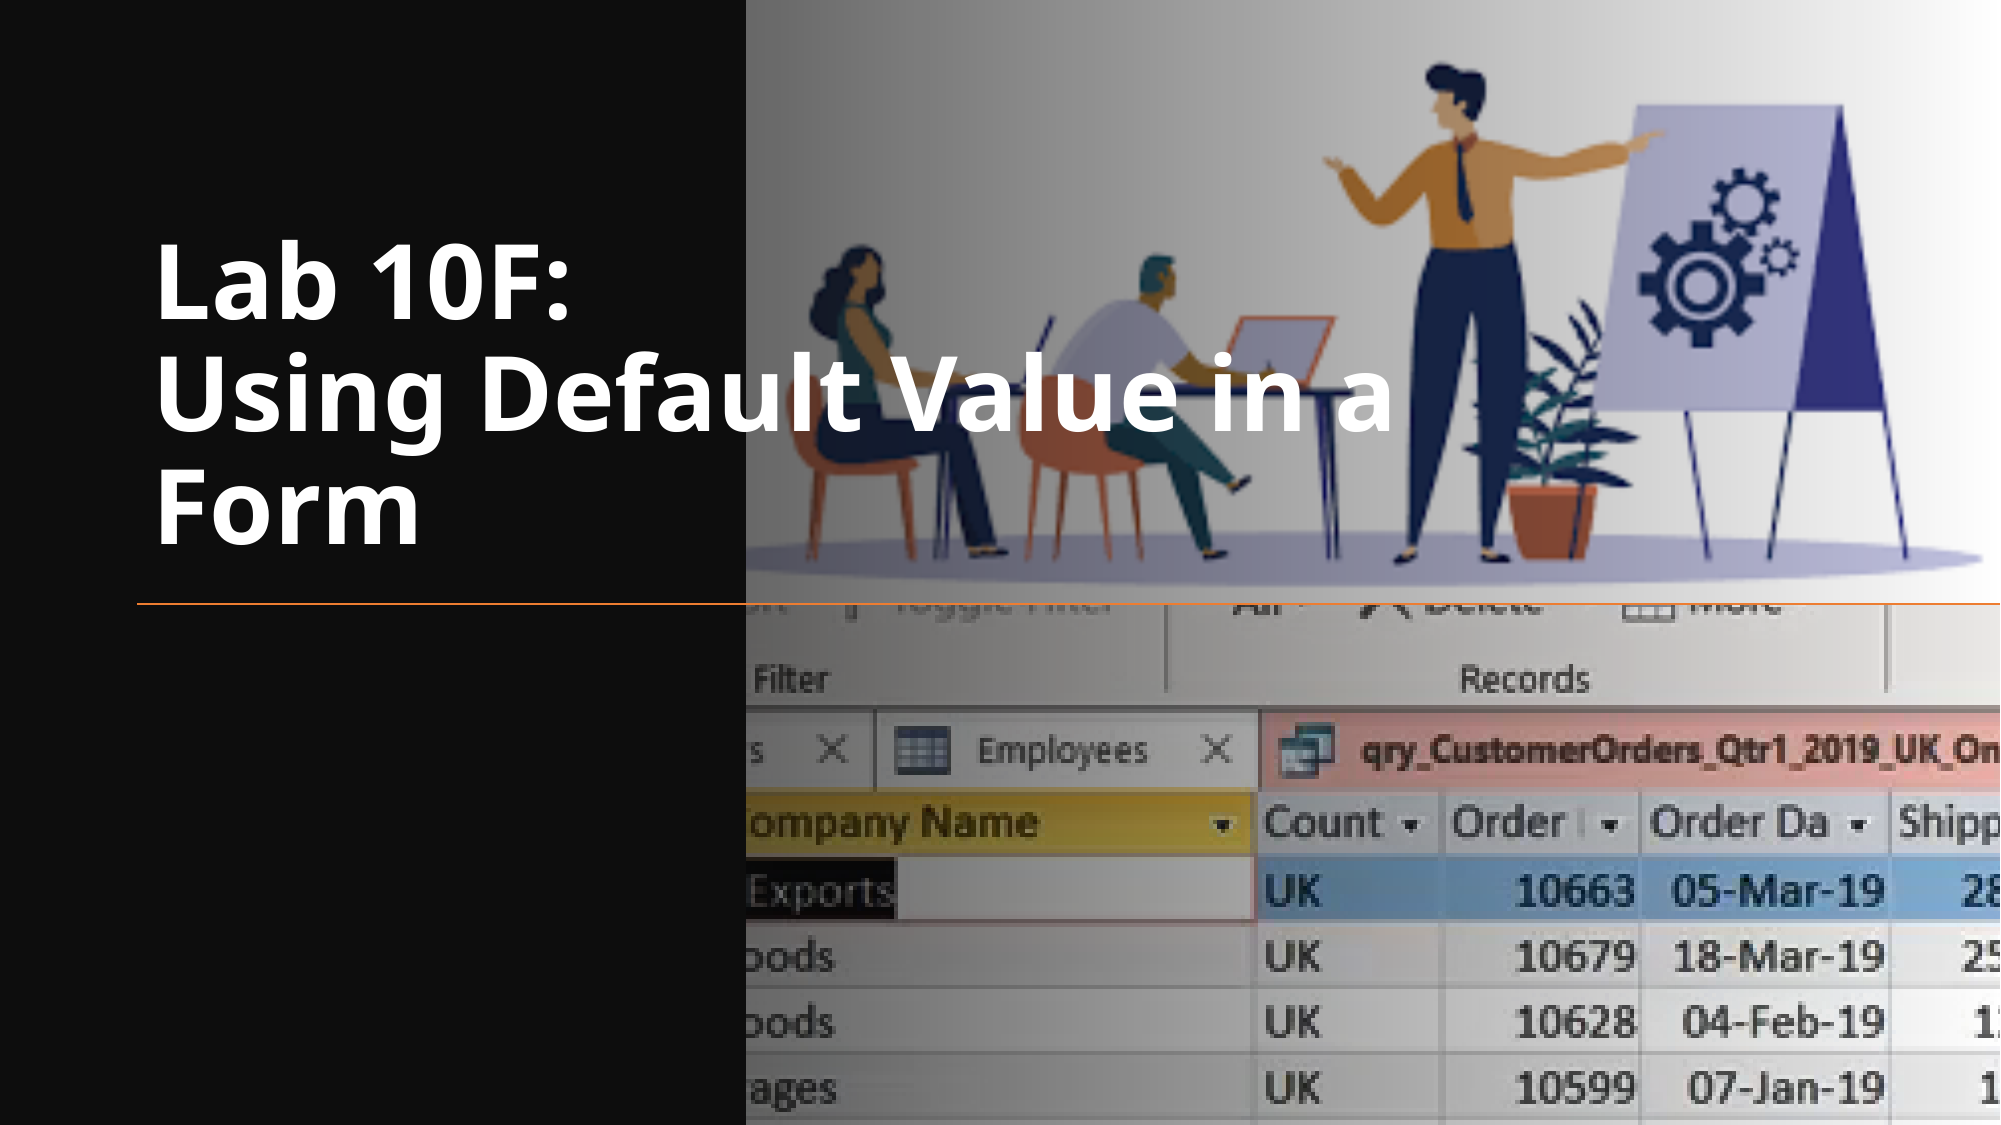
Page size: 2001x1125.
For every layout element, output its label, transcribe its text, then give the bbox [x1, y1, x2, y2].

text_box [0, 0, 745, 1125]
picture [745, 0, 2000, 603]
picture [745, 604, 2000, 1125]
title Lab 10F: Using Default Value in a Form [137, 182, 745, 575]
